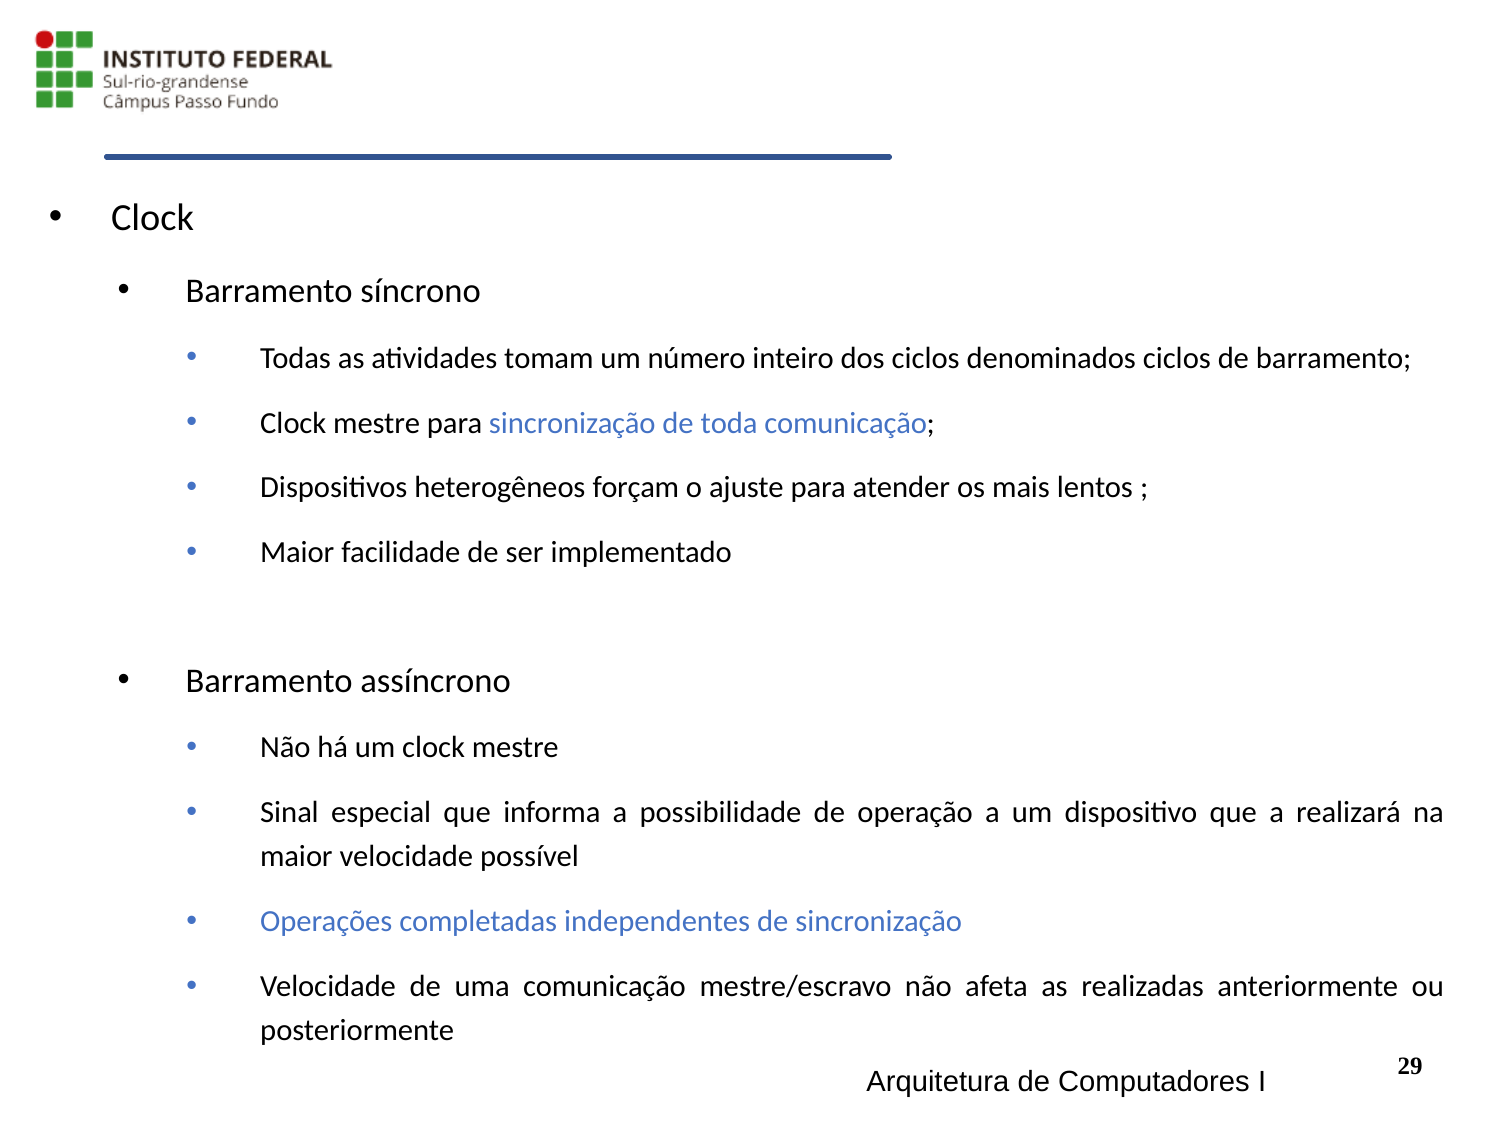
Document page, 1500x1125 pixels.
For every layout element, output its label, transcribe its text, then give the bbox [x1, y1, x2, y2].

text_box Arquitetura de Computadores I [733, 1054, 1400, 1125]
picture [21, 23, 340, 126]
text_box [104, 154, 892, 160]
list Clock Barramento síncrono Todas as atividades tomam um número inteiro dos ciclos denominados ciclos de barramento; Clock mestre para sincronização de toda comunicação; Dispositivos heterogêneos forçam o ajuste para atender os mais lentos ; Maior facilidade de ser implementado Barramento assíncrono Não há um clock mestre Sinal especial que informa a possibilidade de operação a um dispositivo que a realizará na maior velocidade possível Operações completadas independentes de sincronização Velocidade de uma comunicação mestre/escravo não afeta as realizadas anteriormente ou posteriormente [21, 175, 1459, 1055]
text_box 29 [1049, 1012, 1438, 1088]
